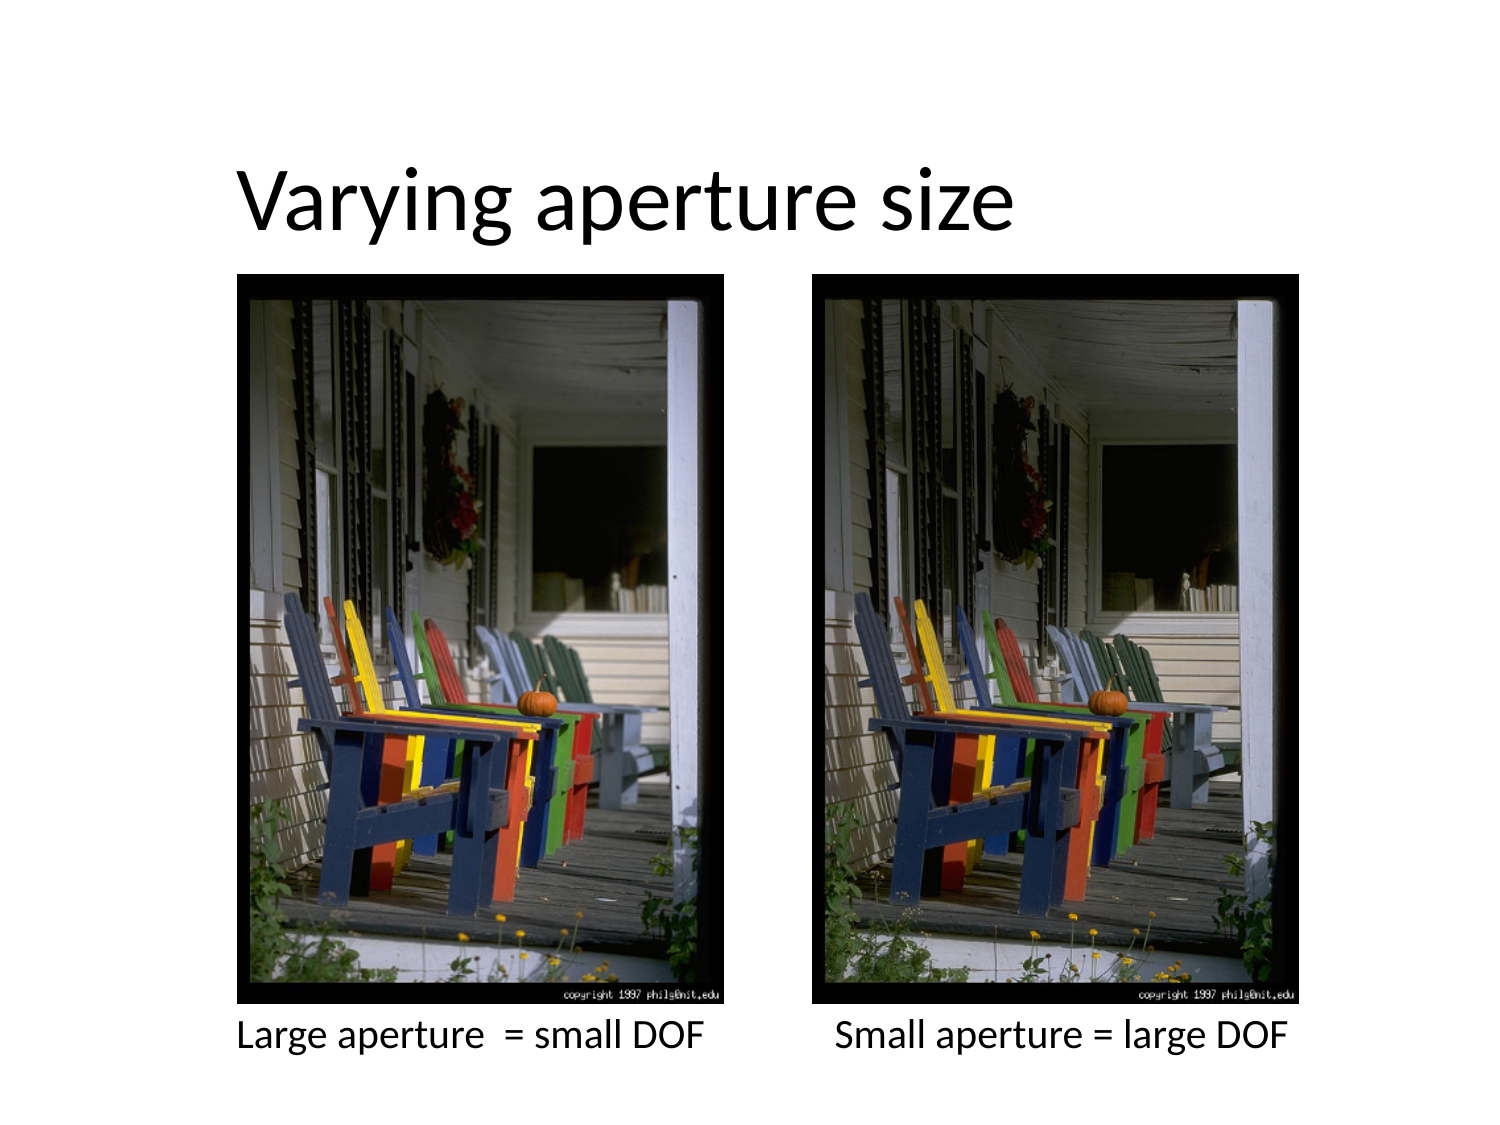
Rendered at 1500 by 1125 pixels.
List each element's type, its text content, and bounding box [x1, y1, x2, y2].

text_box Large aperture = small DOF [221, 949, 721, 1065]
text_box Small aperture = large DOF [819, 949, 1304, 1065]
picture [812, 274, 1299, 1004]
picture [237, 274, 724, 1004]
title Varying aperture size [0, 99, 1275, 288]
